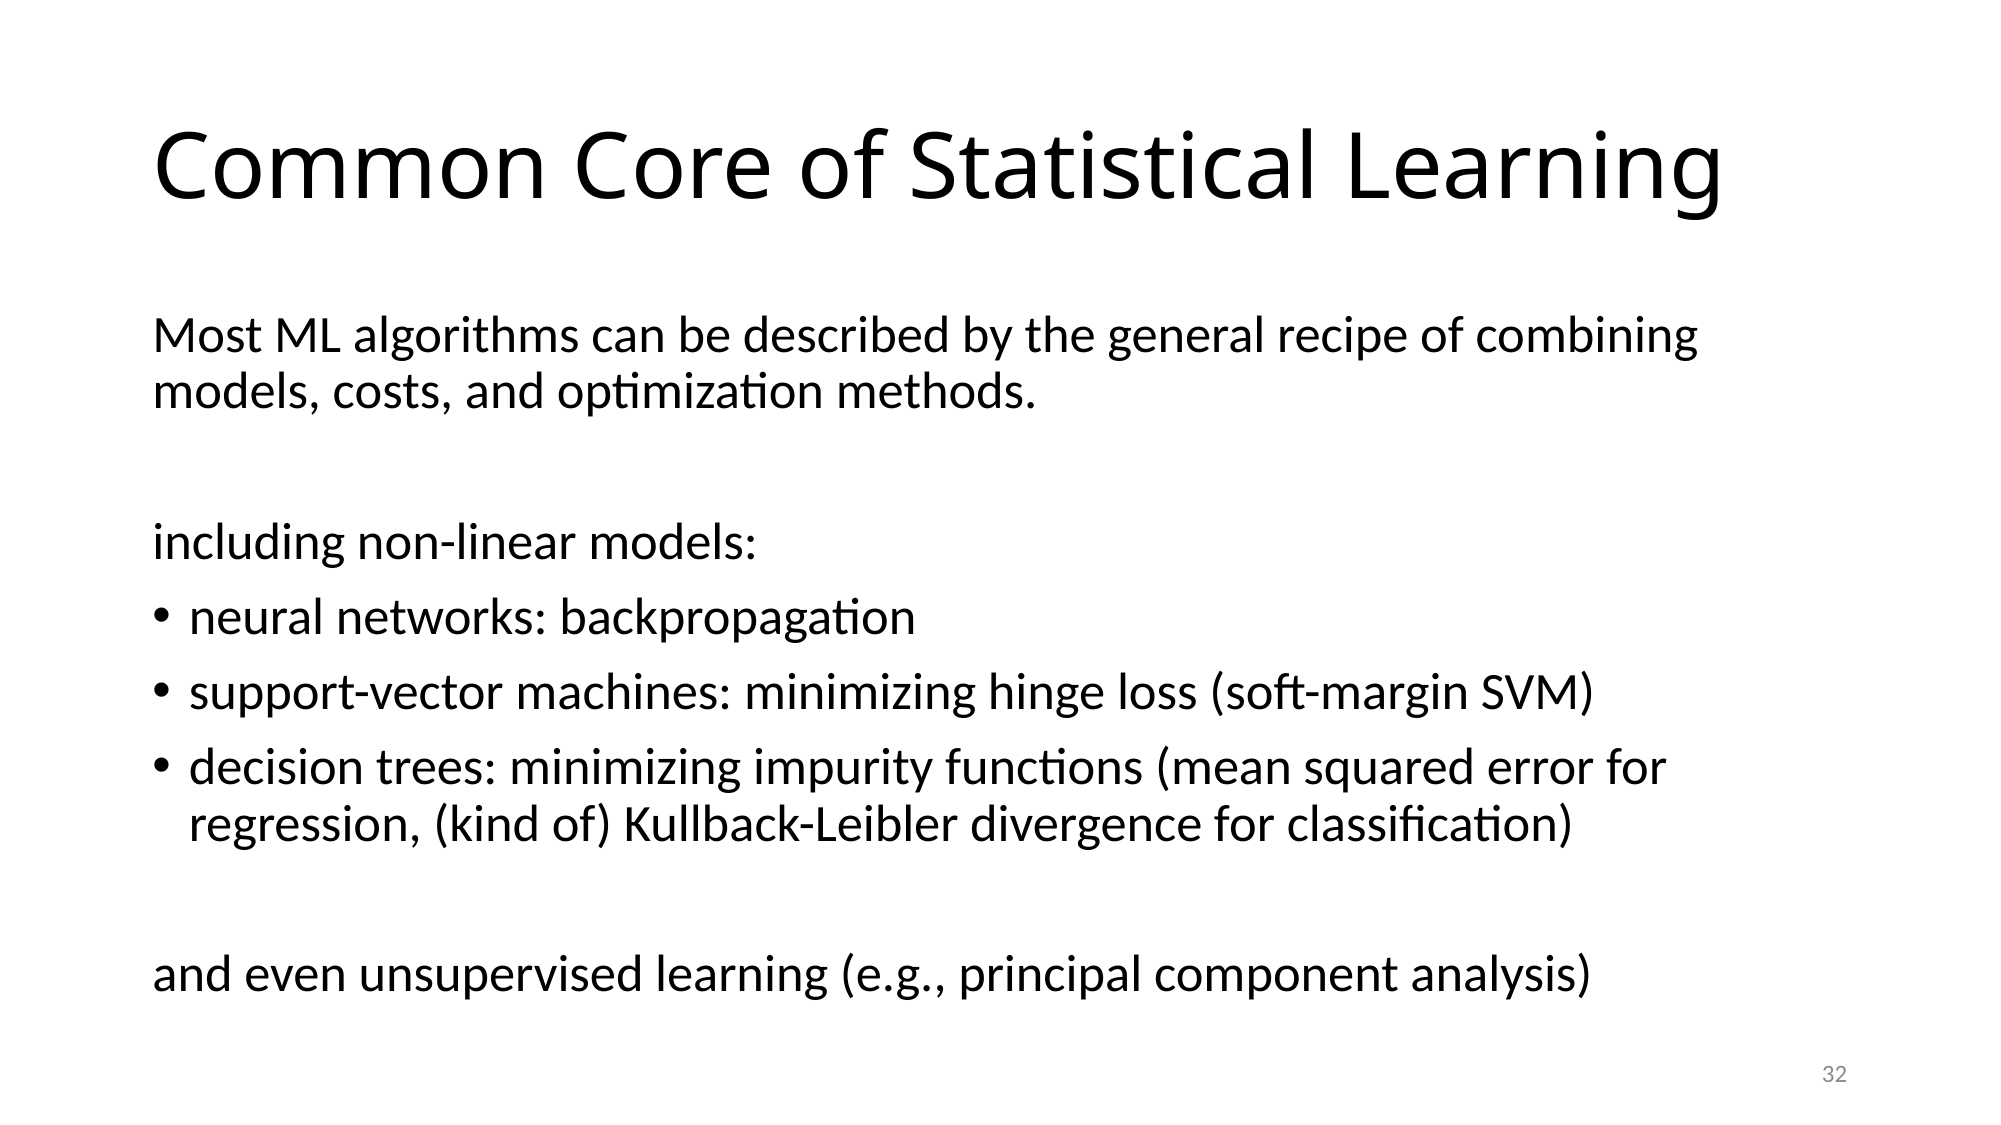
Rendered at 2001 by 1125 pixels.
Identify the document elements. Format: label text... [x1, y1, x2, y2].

slide_number 32 [1412, 1042, 1863, 1103]
list Most ML algorithms can be described by the general recipe of combining models, costs, and optimization methods. including non-linear models: neural networks: backpropagation support-vector machines: minimizing hinge loss (soft-margin SVM) decision trees: minimizing impurity functions (mean squared error for regression, (kind of) Kullback-Leibler divergence for classification) and even unsupervised learning (e.g., principal component analysis) [137, 299, 1863, 1014]
title Common Core of Statistical Learning [137, 59, 1863, 278]
